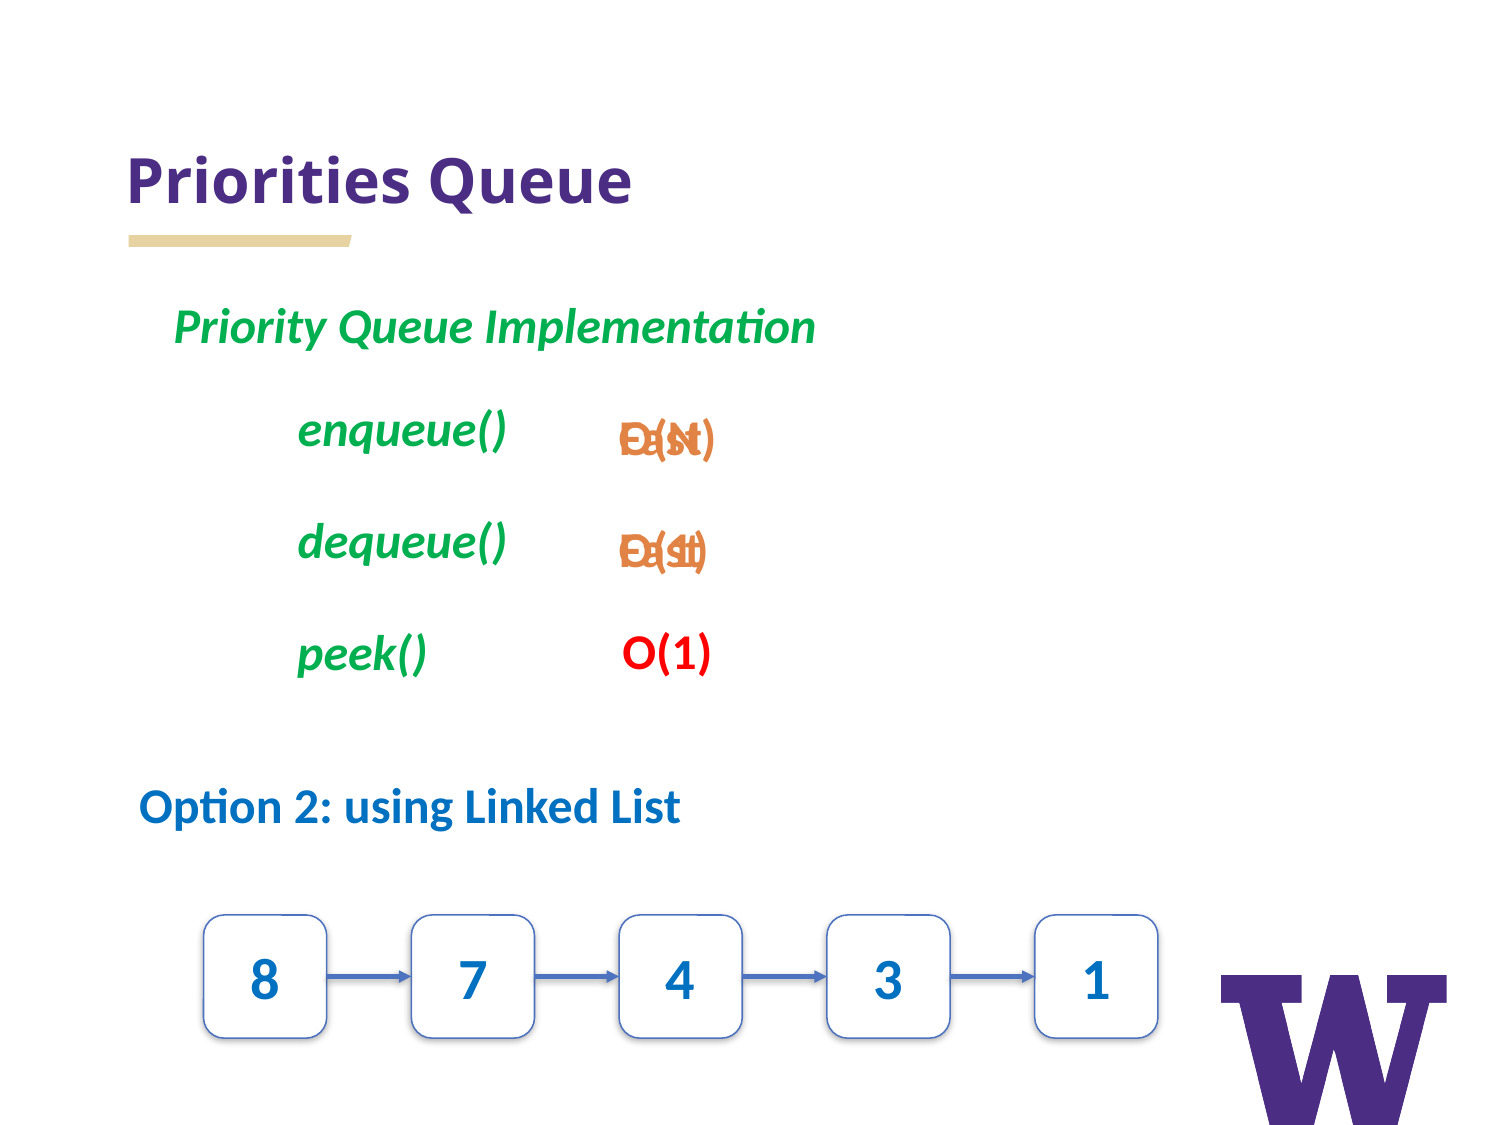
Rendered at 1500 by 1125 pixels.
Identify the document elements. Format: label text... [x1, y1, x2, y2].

title Priorities Queue [110, 60, 1453, 224]
text_box dequeue() [282, 501, 523, 576]
text_box Option 2: using Linked List [124, 766, 697, 842]
text_box O(N) [603, 397, 732, 473]
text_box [203, 914, 1159, 1039]
text_box Priority Queue Implementation [158, 286, 832, 362]
text_box peek() [282, 613, 443, 688]
text_box O(1) [603, 510, 724, 586]
picture [1221, 975, 1447, 1125]
text_box enqueue() [282, 388, 523, 464]
picture [128, 235, 352, 247]
text_box O(1) [607, 611, 728, 687]
